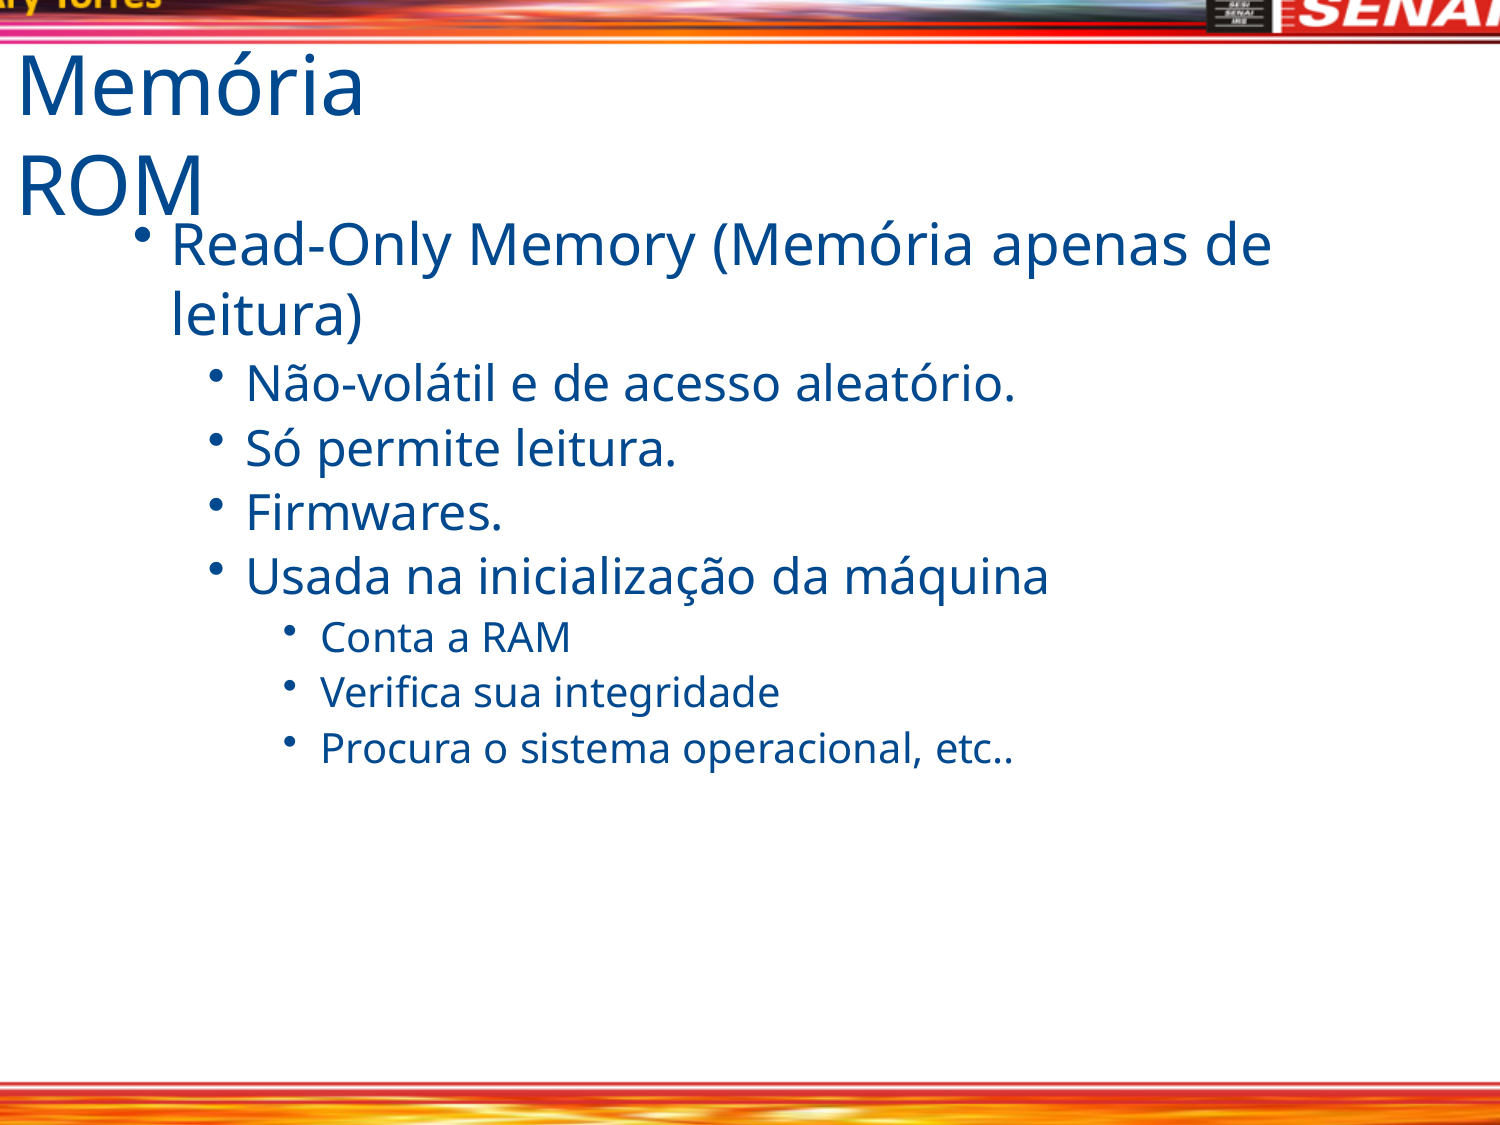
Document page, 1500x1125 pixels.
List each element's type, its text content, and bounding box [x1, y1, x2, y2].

text_box Read-Only Memory (Memória apenas de leitura) Não-volátil e de acesso aleatório. Só permite leitura. Firmwares. Usada na inicialização da máquina Conta a RAM Verifica sua integridade Procura o sistema operacional, etc.. [130, 199, 1427, 772]
title Memória ROM [12, 29, 559, 233]
picture [0, 0, 1500, 1125]
